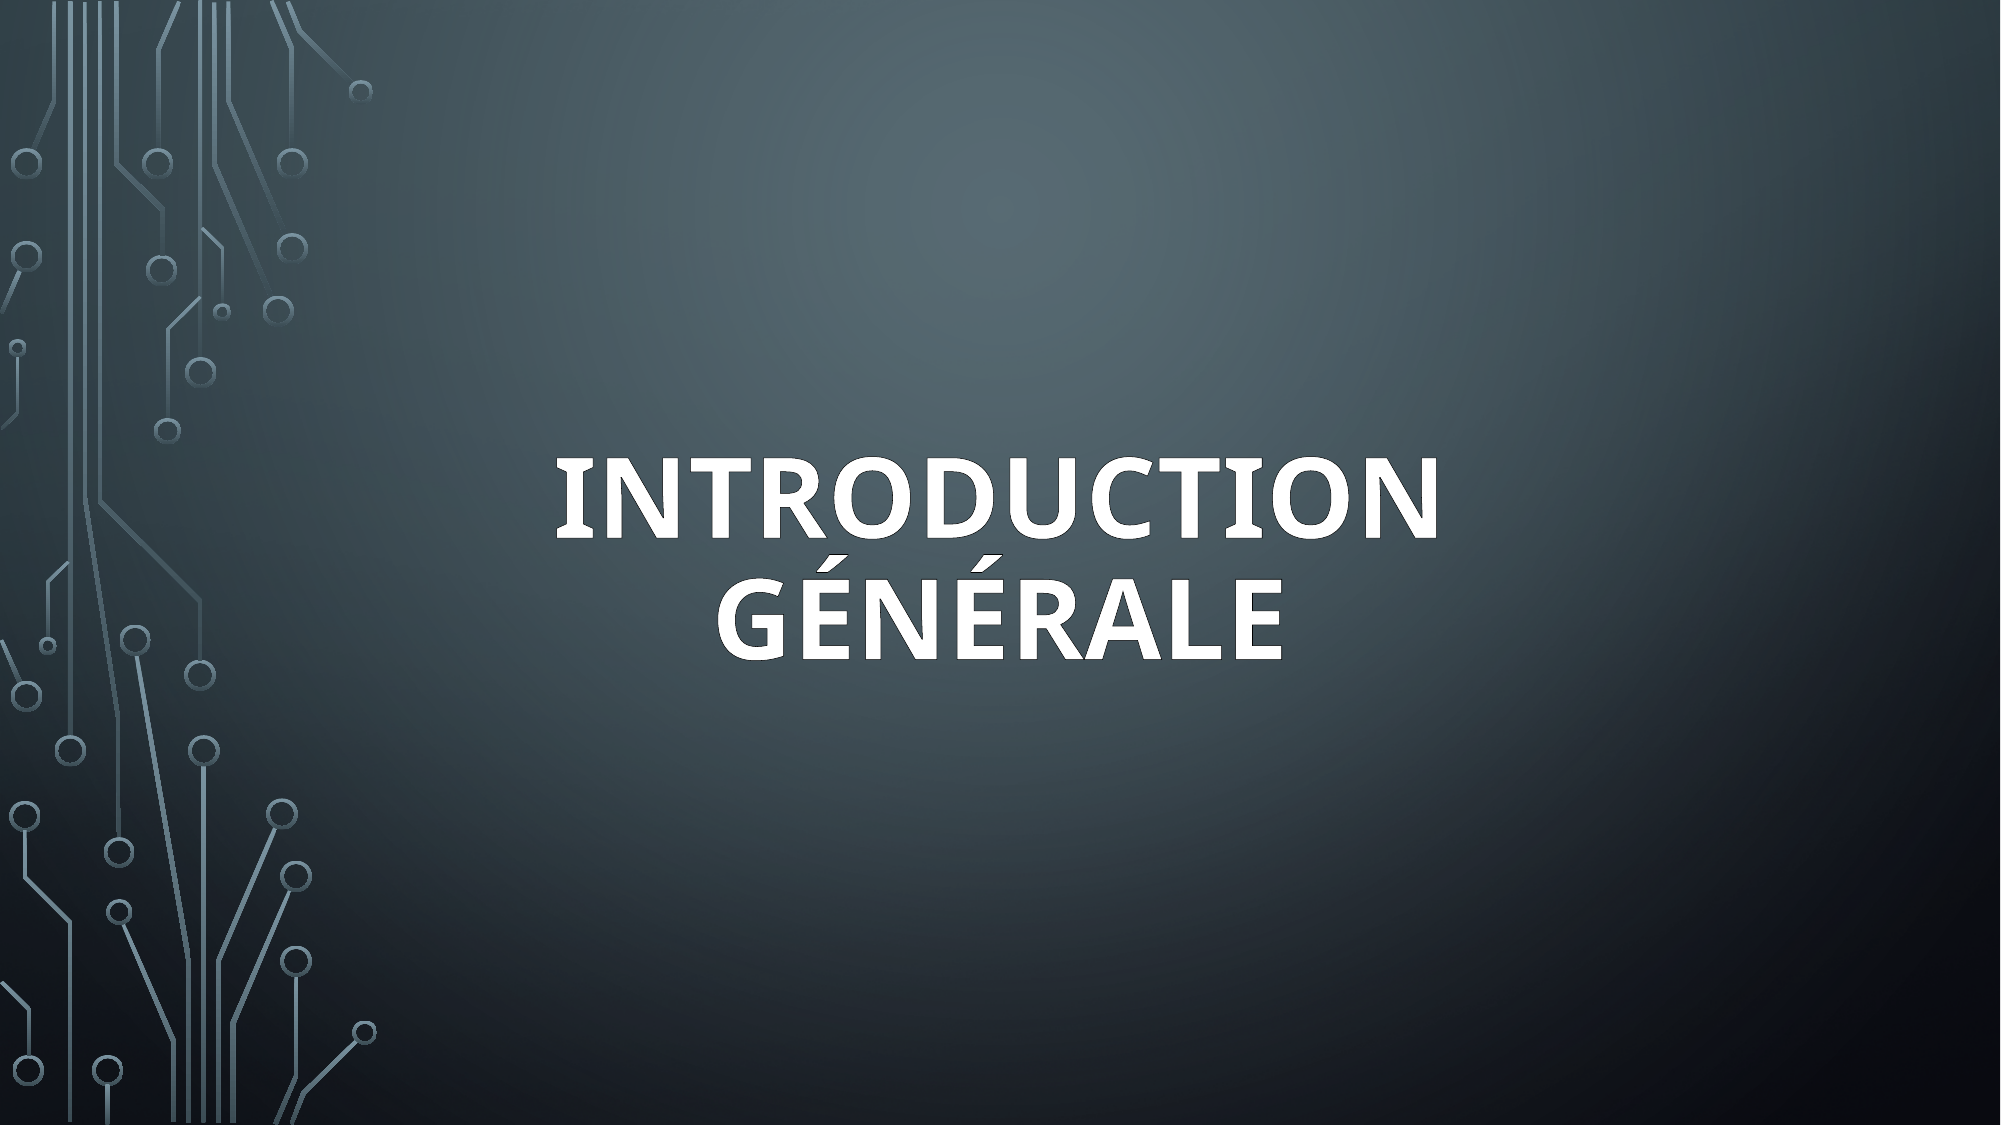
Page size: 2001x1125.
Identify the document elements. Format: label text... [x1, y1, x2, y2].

title INTRODUCTION GÉNÉRALE [330, 381, 1670, 744]
